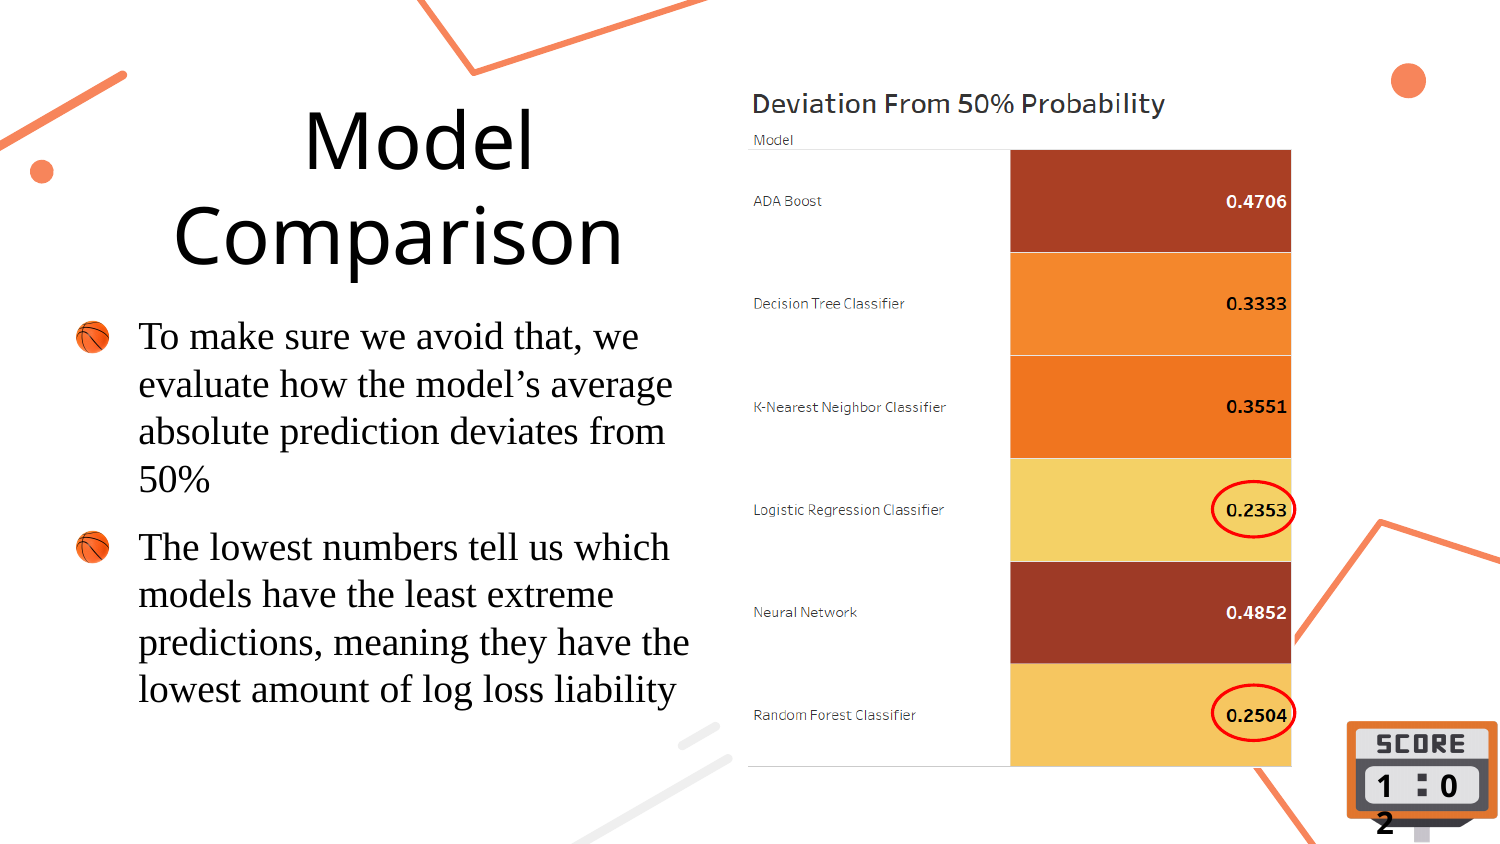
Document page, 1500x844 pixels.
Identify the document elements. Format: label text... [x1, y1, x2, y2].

text_box To make sure we avoid that, we evaluate how the model’s average absolute prediction deviates from 50% The lowest numbers tell us which models have the least extreme predictions, meaning they have the lowest amount of log loss liability [48, 294, 724, 726]
picture [71, 320, 114, 355]
picture [71, 530, 114, 565]
picture [1344, 715, 1500, 844]
title Model Comparison [128, 201, 669, 294]
picture [745, 75, 1295, 768]
